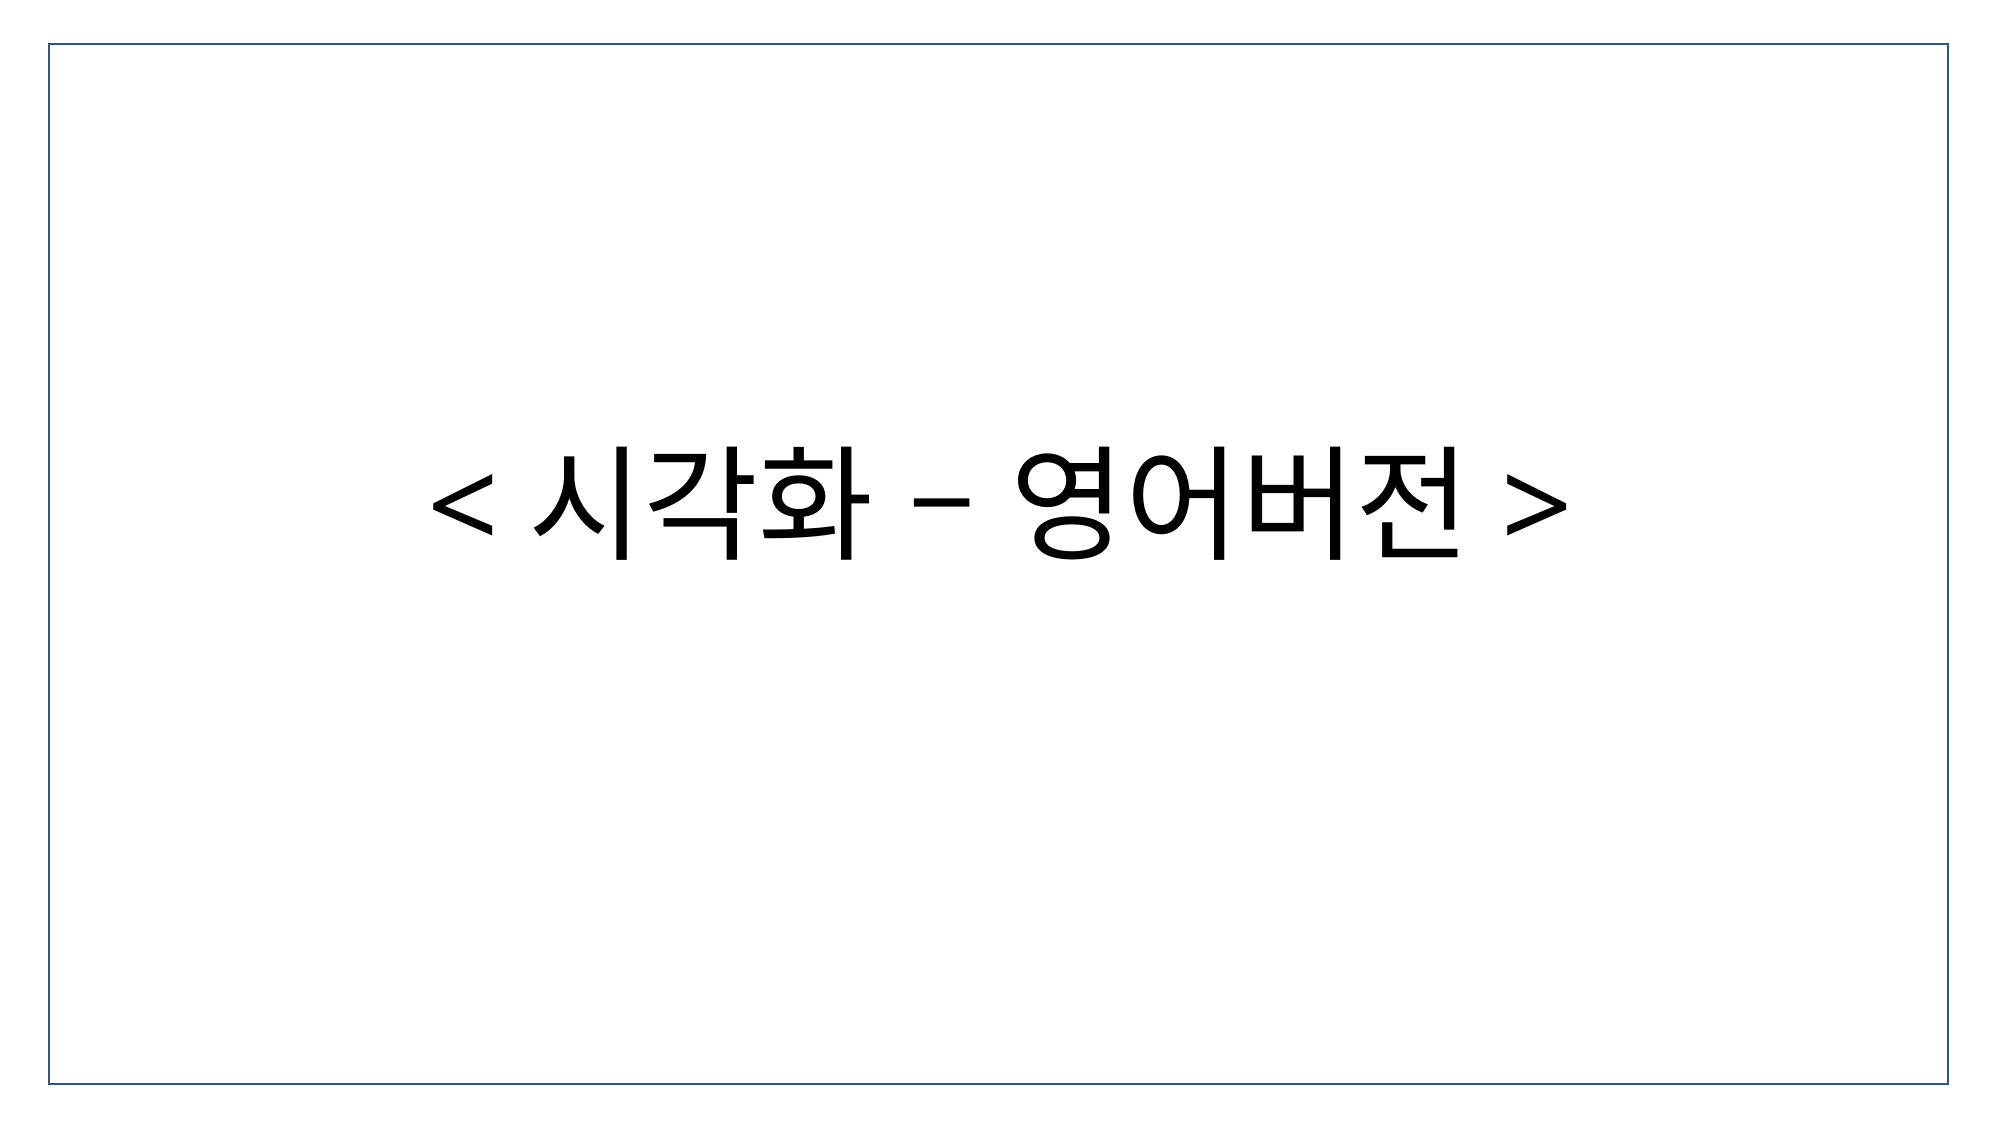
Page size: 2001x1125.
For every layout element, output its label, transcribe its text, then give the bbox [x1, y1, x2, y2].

title <시각화 – 영어버전> [249, 184, 1750, 586]
